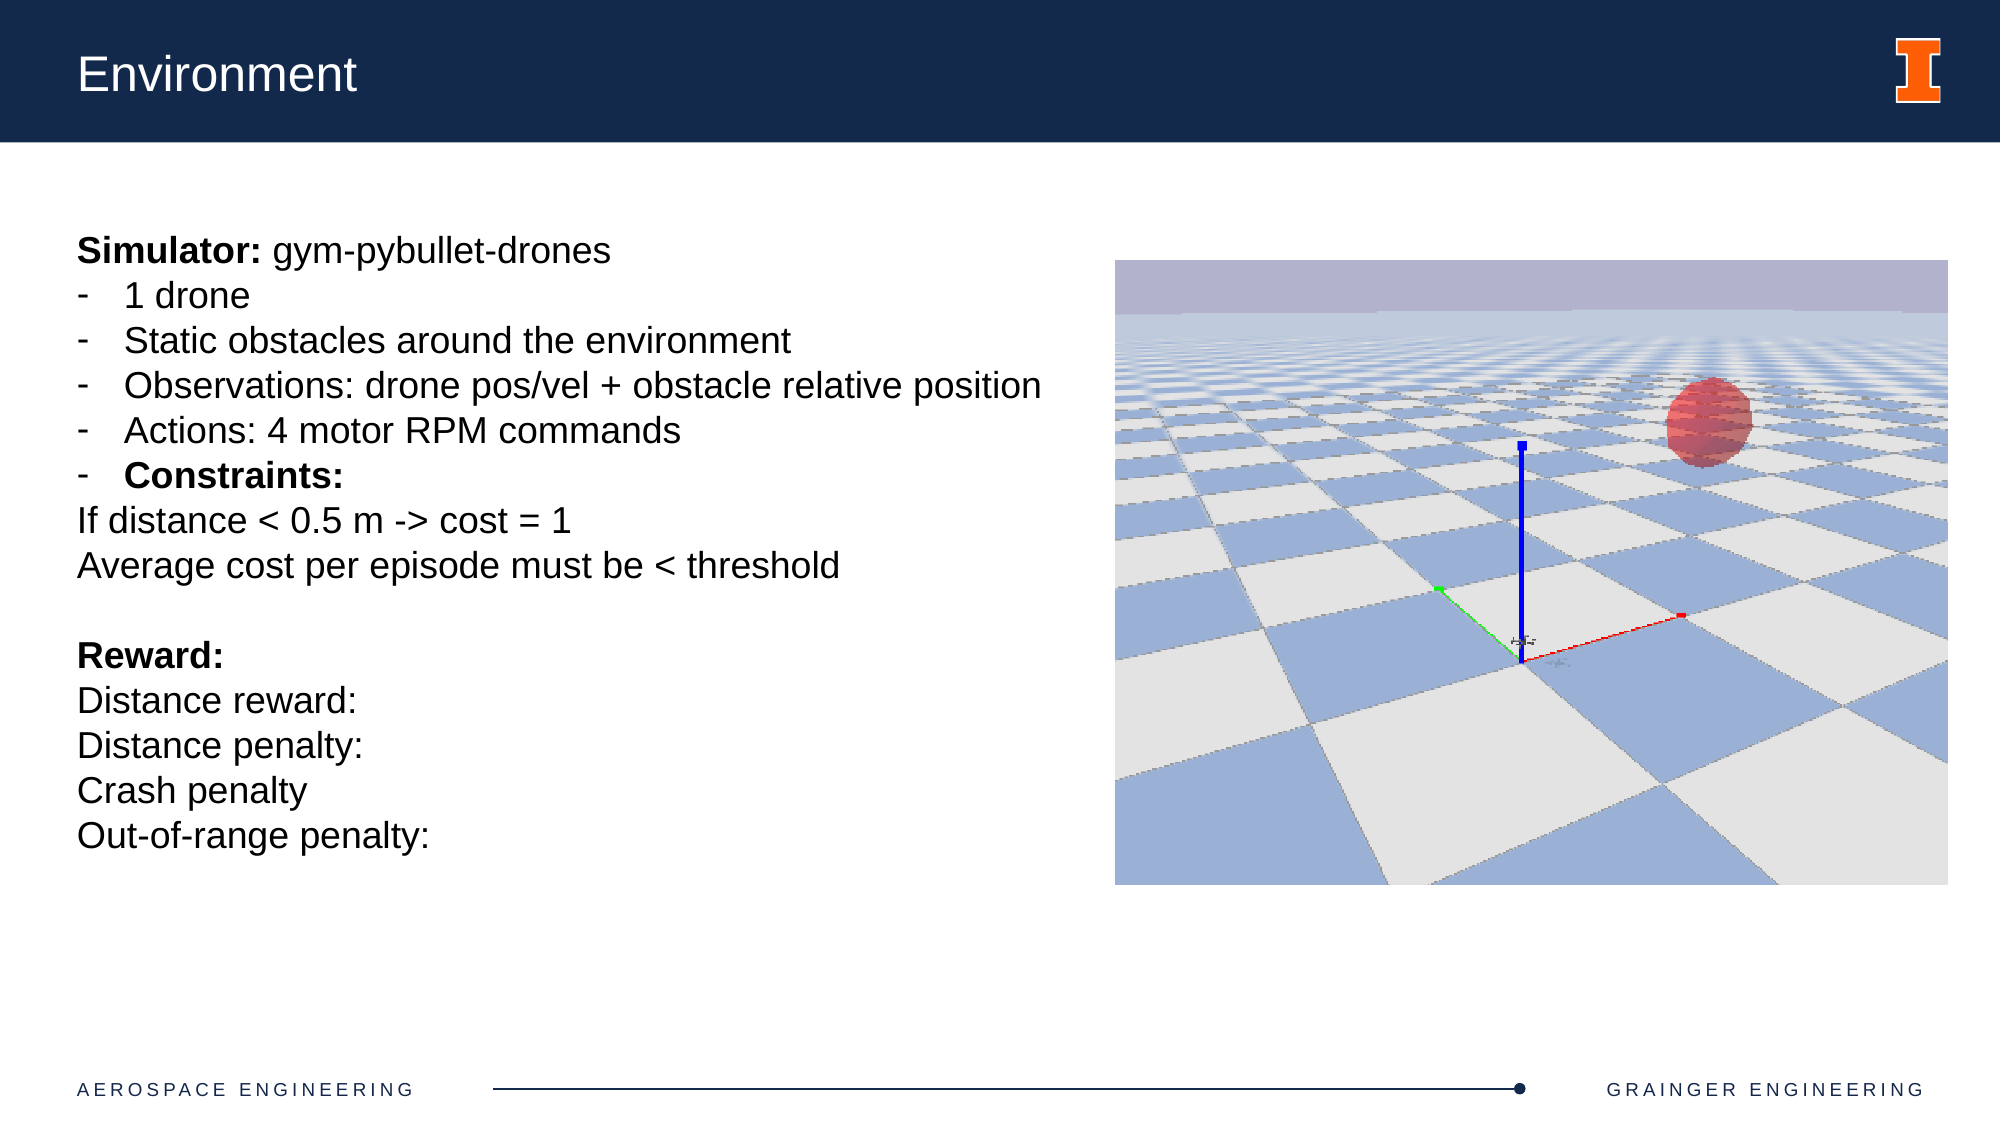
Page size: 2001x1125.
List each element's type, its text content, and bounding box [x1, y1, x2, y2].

text_box Environment [61, 33, 1852, 109]
text_box AEROSPACE ENGINEERING [61, 1070, 1373, 1108]
text_box GRAINGER ENGINEERING [1531, 1070, 1938, 1108]
picture [1115, 260, 1948, 886]
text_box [492, 1082, 1526, 1095]
picture [1895, 38, 1941, 103]
text_box [0, 0, 2000, 143]
